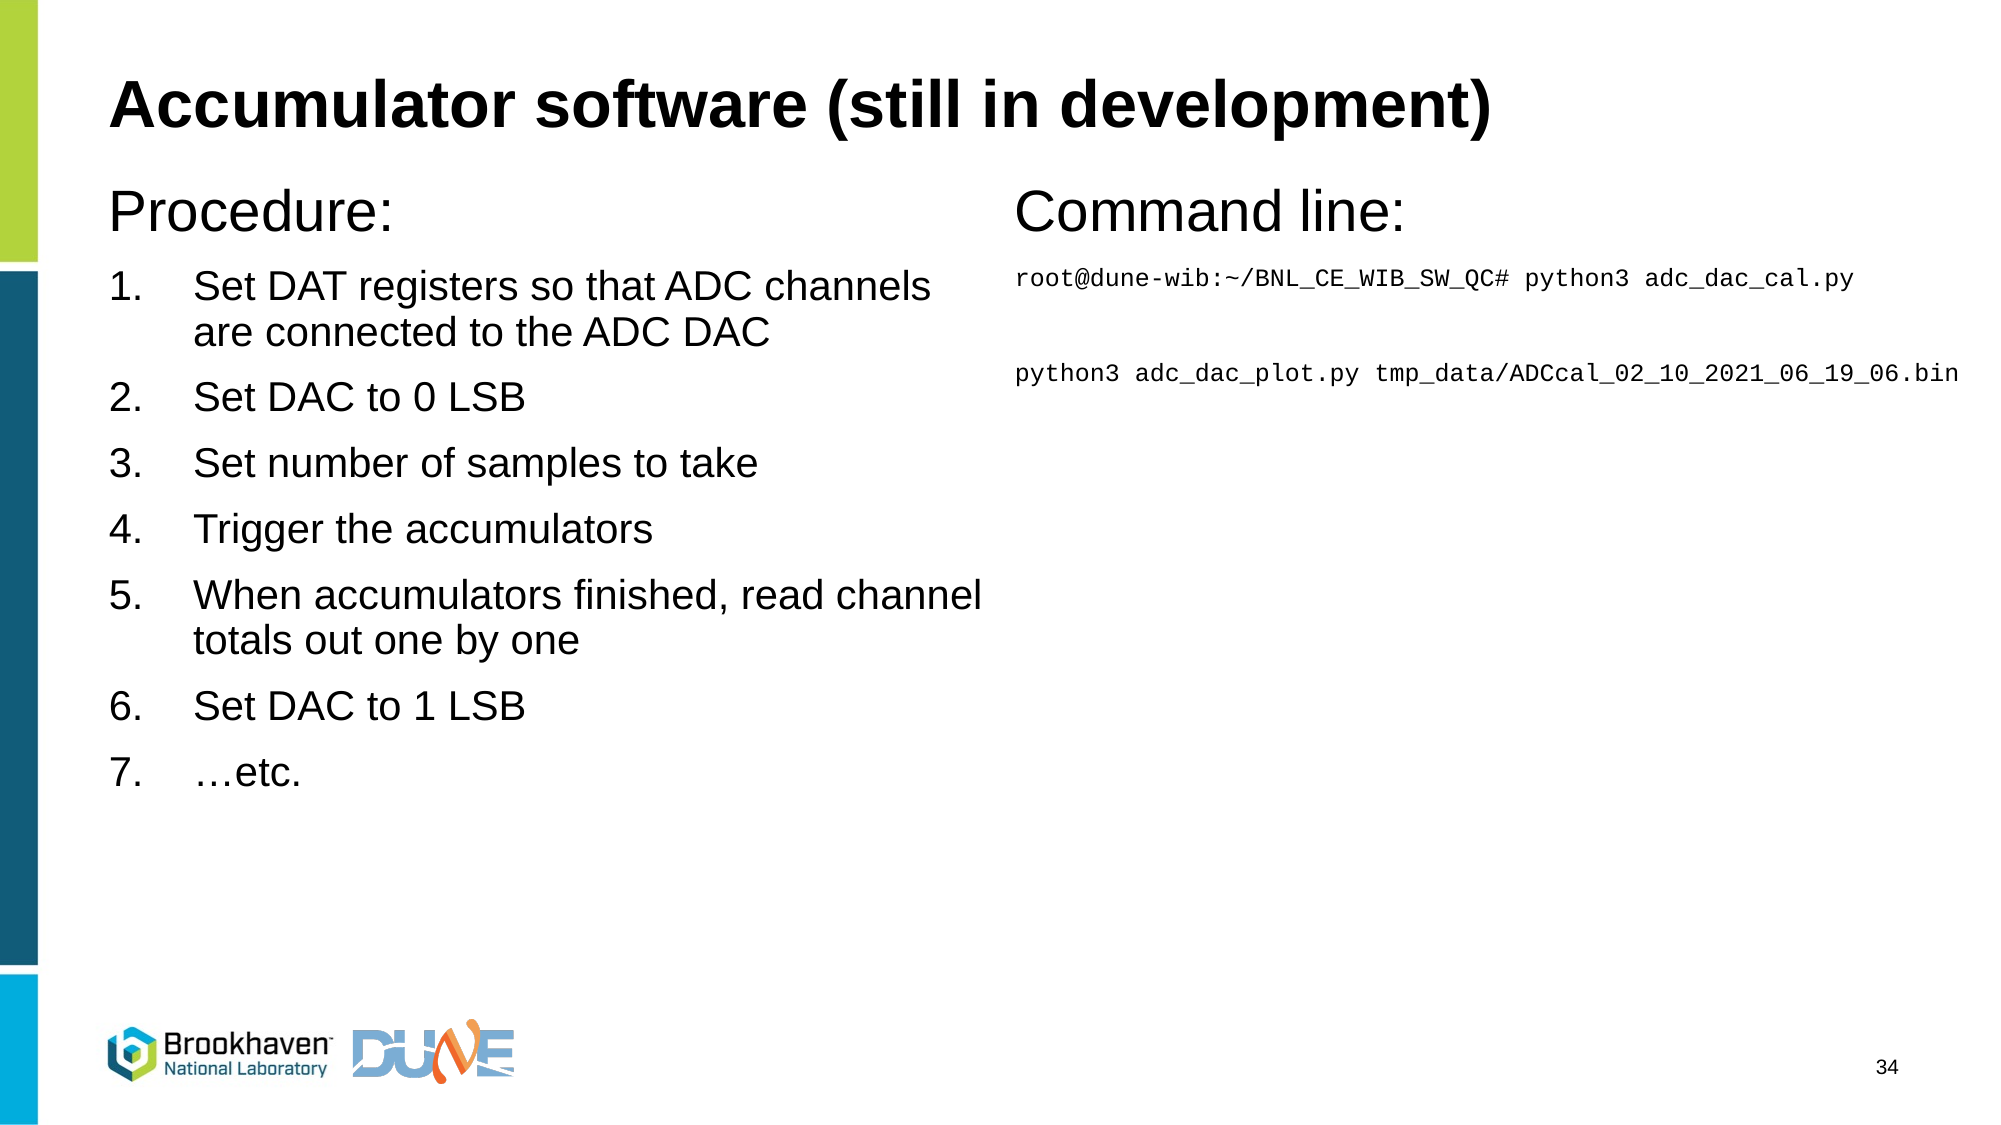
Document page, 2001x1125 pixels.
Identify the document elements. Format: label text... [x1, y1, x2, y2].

list Procedure: Set DAT registers so that ADC channels are connected to the ADC DAC Set DAC to 0 LSB Set number of samples to take Trigger the accumulators When accumulators finished, read channel totals out one by one Set DAC to 1 LSB …etc. [93, 173, 999, 990]
text_box Command line: root@dune-wib:~/BNL_CE_WIB_SW_QC# python3 adc_dac_cal.py python3 adc_dac_plot.py tmp_data/ADCcal_02_10_2021_06_19_06.bin [999, 173, 2000, 990]
slide_number 34 [1835, 1036, 1907, 1097]
picture [0, 0, 2001, 1125]
title Accumulator software (still in development) [93, 59, 1907, 152]
